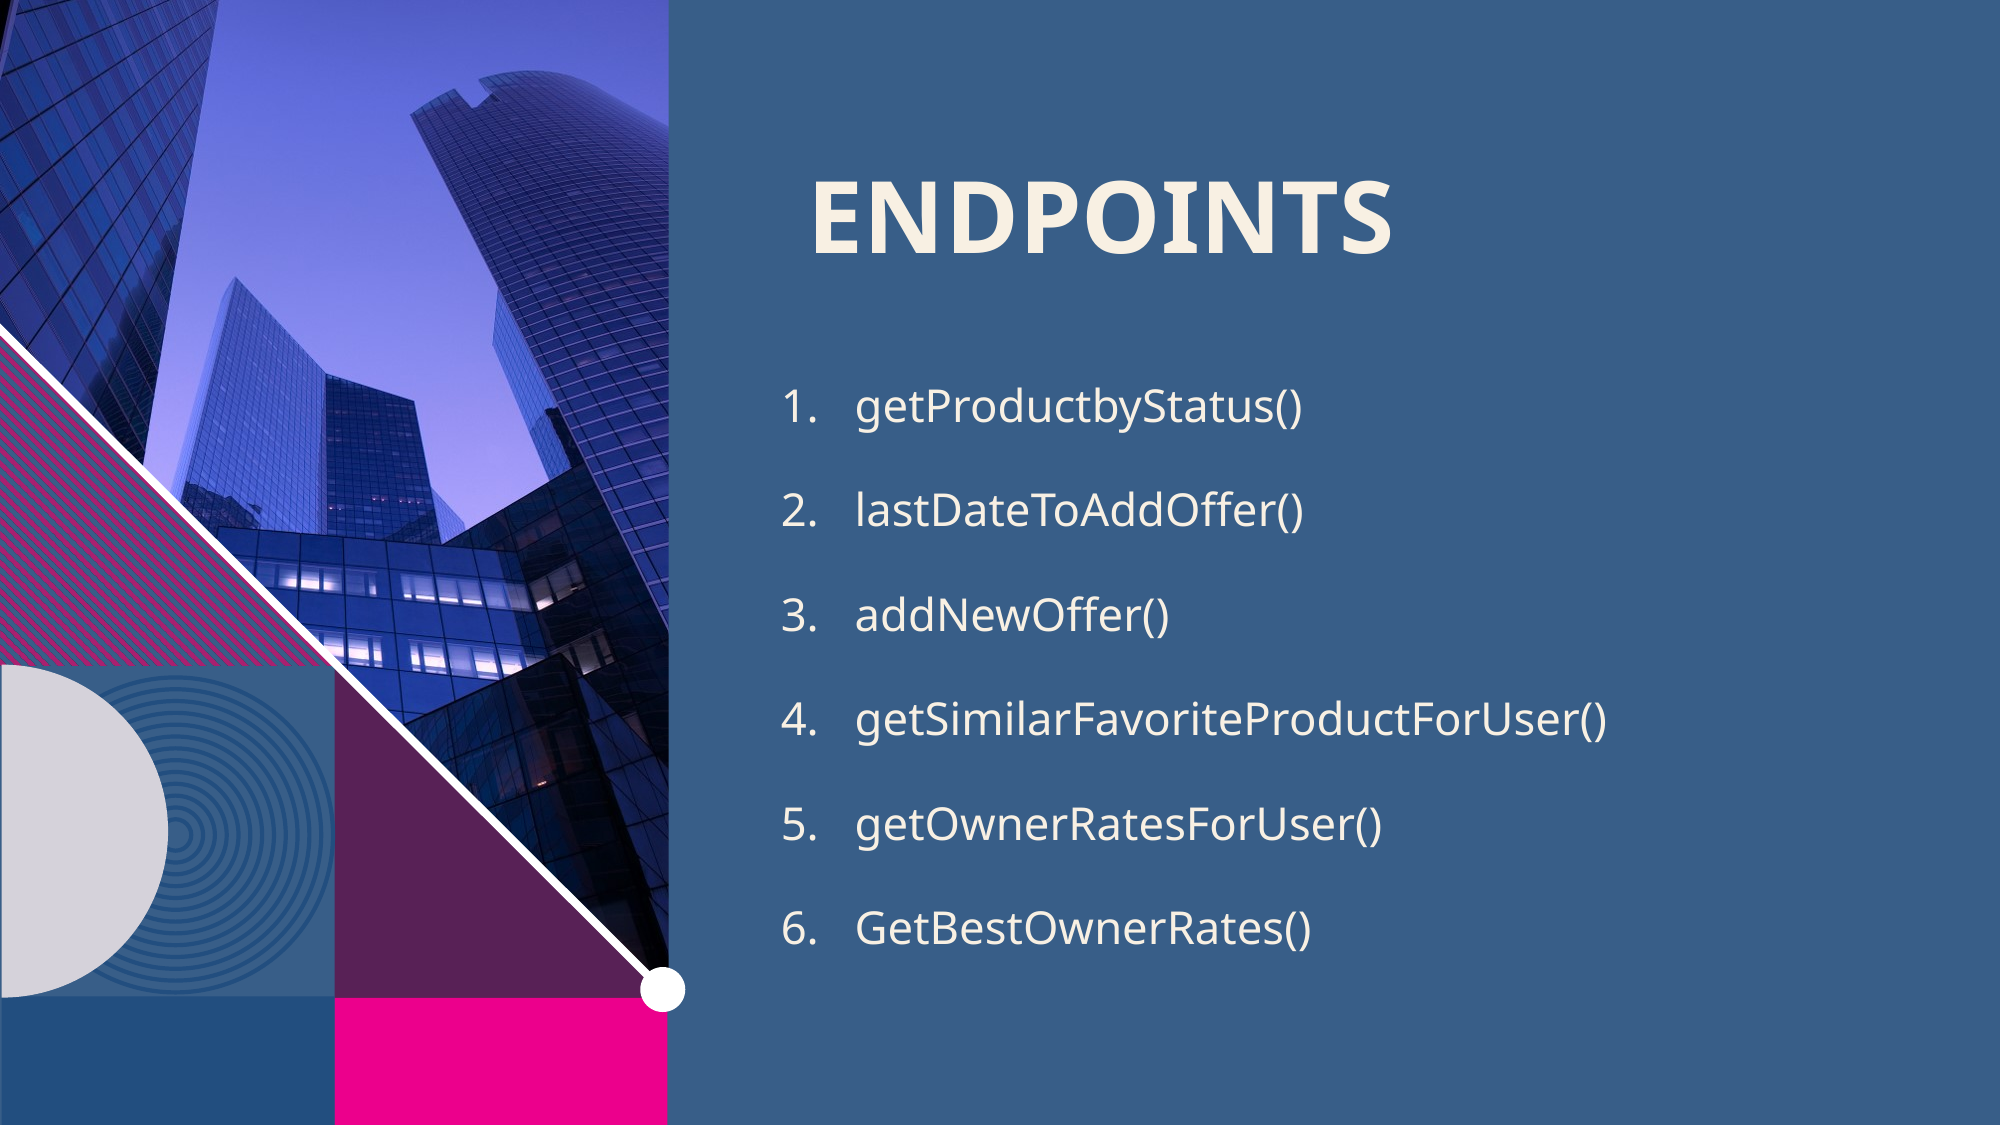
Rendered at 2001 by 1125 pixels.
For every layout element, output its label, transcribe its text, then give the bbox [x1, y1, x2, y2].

picture [0, 0, 669, 1001]
subtitle getProductbyStatus() lastDateToAddOffer() addNewOffer() getSimilarFavoriteProductForUser() getOwnerRatesForUser() GetBestOwnerRates() [765, 264, 1848, 967]
title Endpoints [792, 89, 1875, 283]
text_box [0, 313, 667, 994]
text_box [642, 966, 687, 1014]
